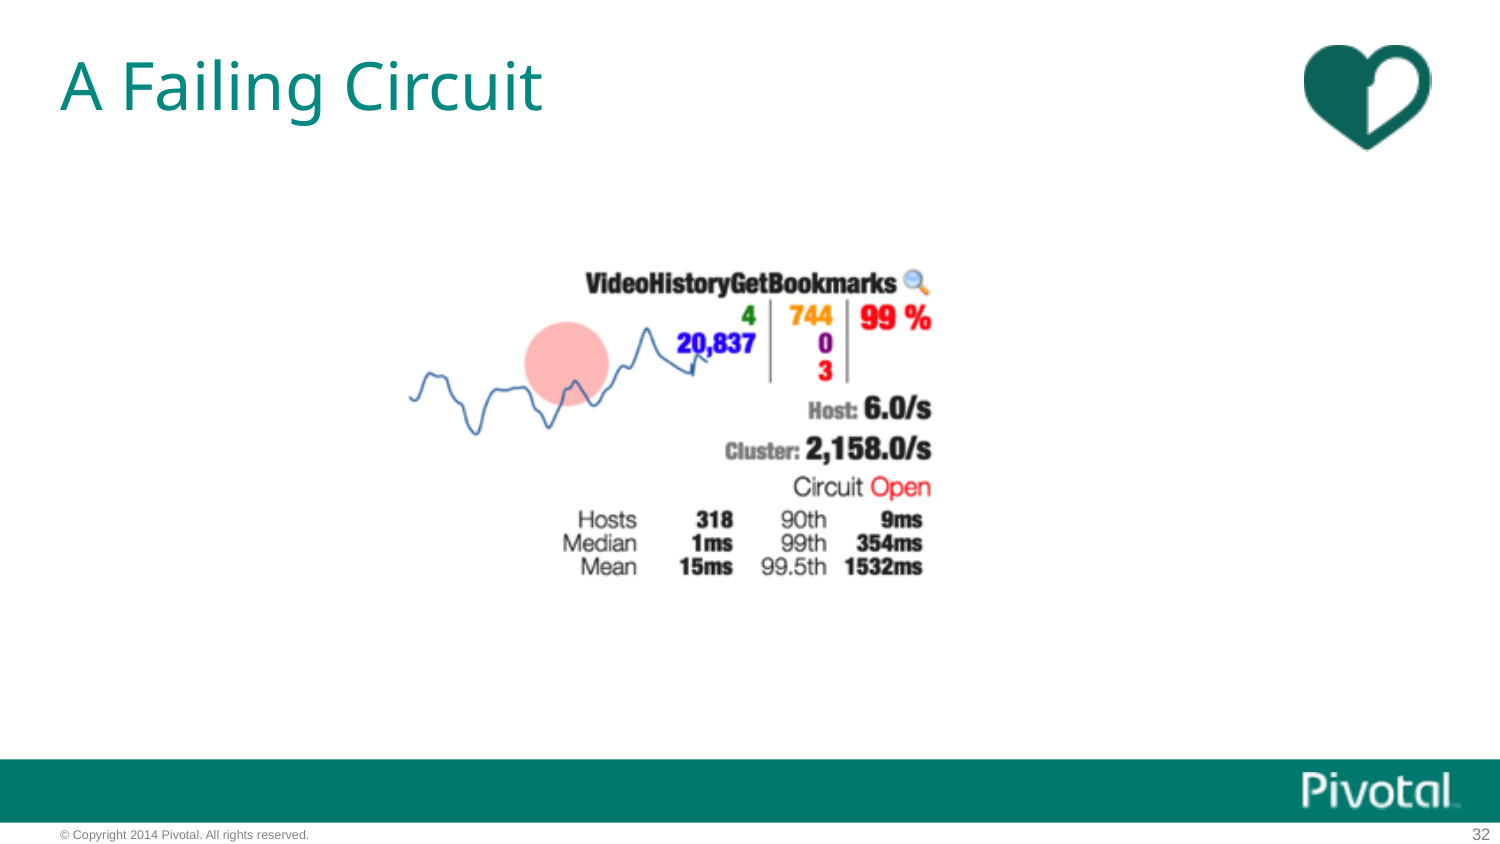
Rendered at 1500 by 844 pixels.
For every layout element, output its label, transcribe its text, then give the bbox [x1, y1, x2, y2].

picture [246, 260, 1073, 584]
picture [1304, 45, 1432, 152]
slide_number 32 [1402, 823, 1492, 844]
title A Failing Circuit [59, 52, 1304, 145]
picture [1302, 772, 1461, 810]
title A Failing Circuit [1432, 52, 1441, 145]
